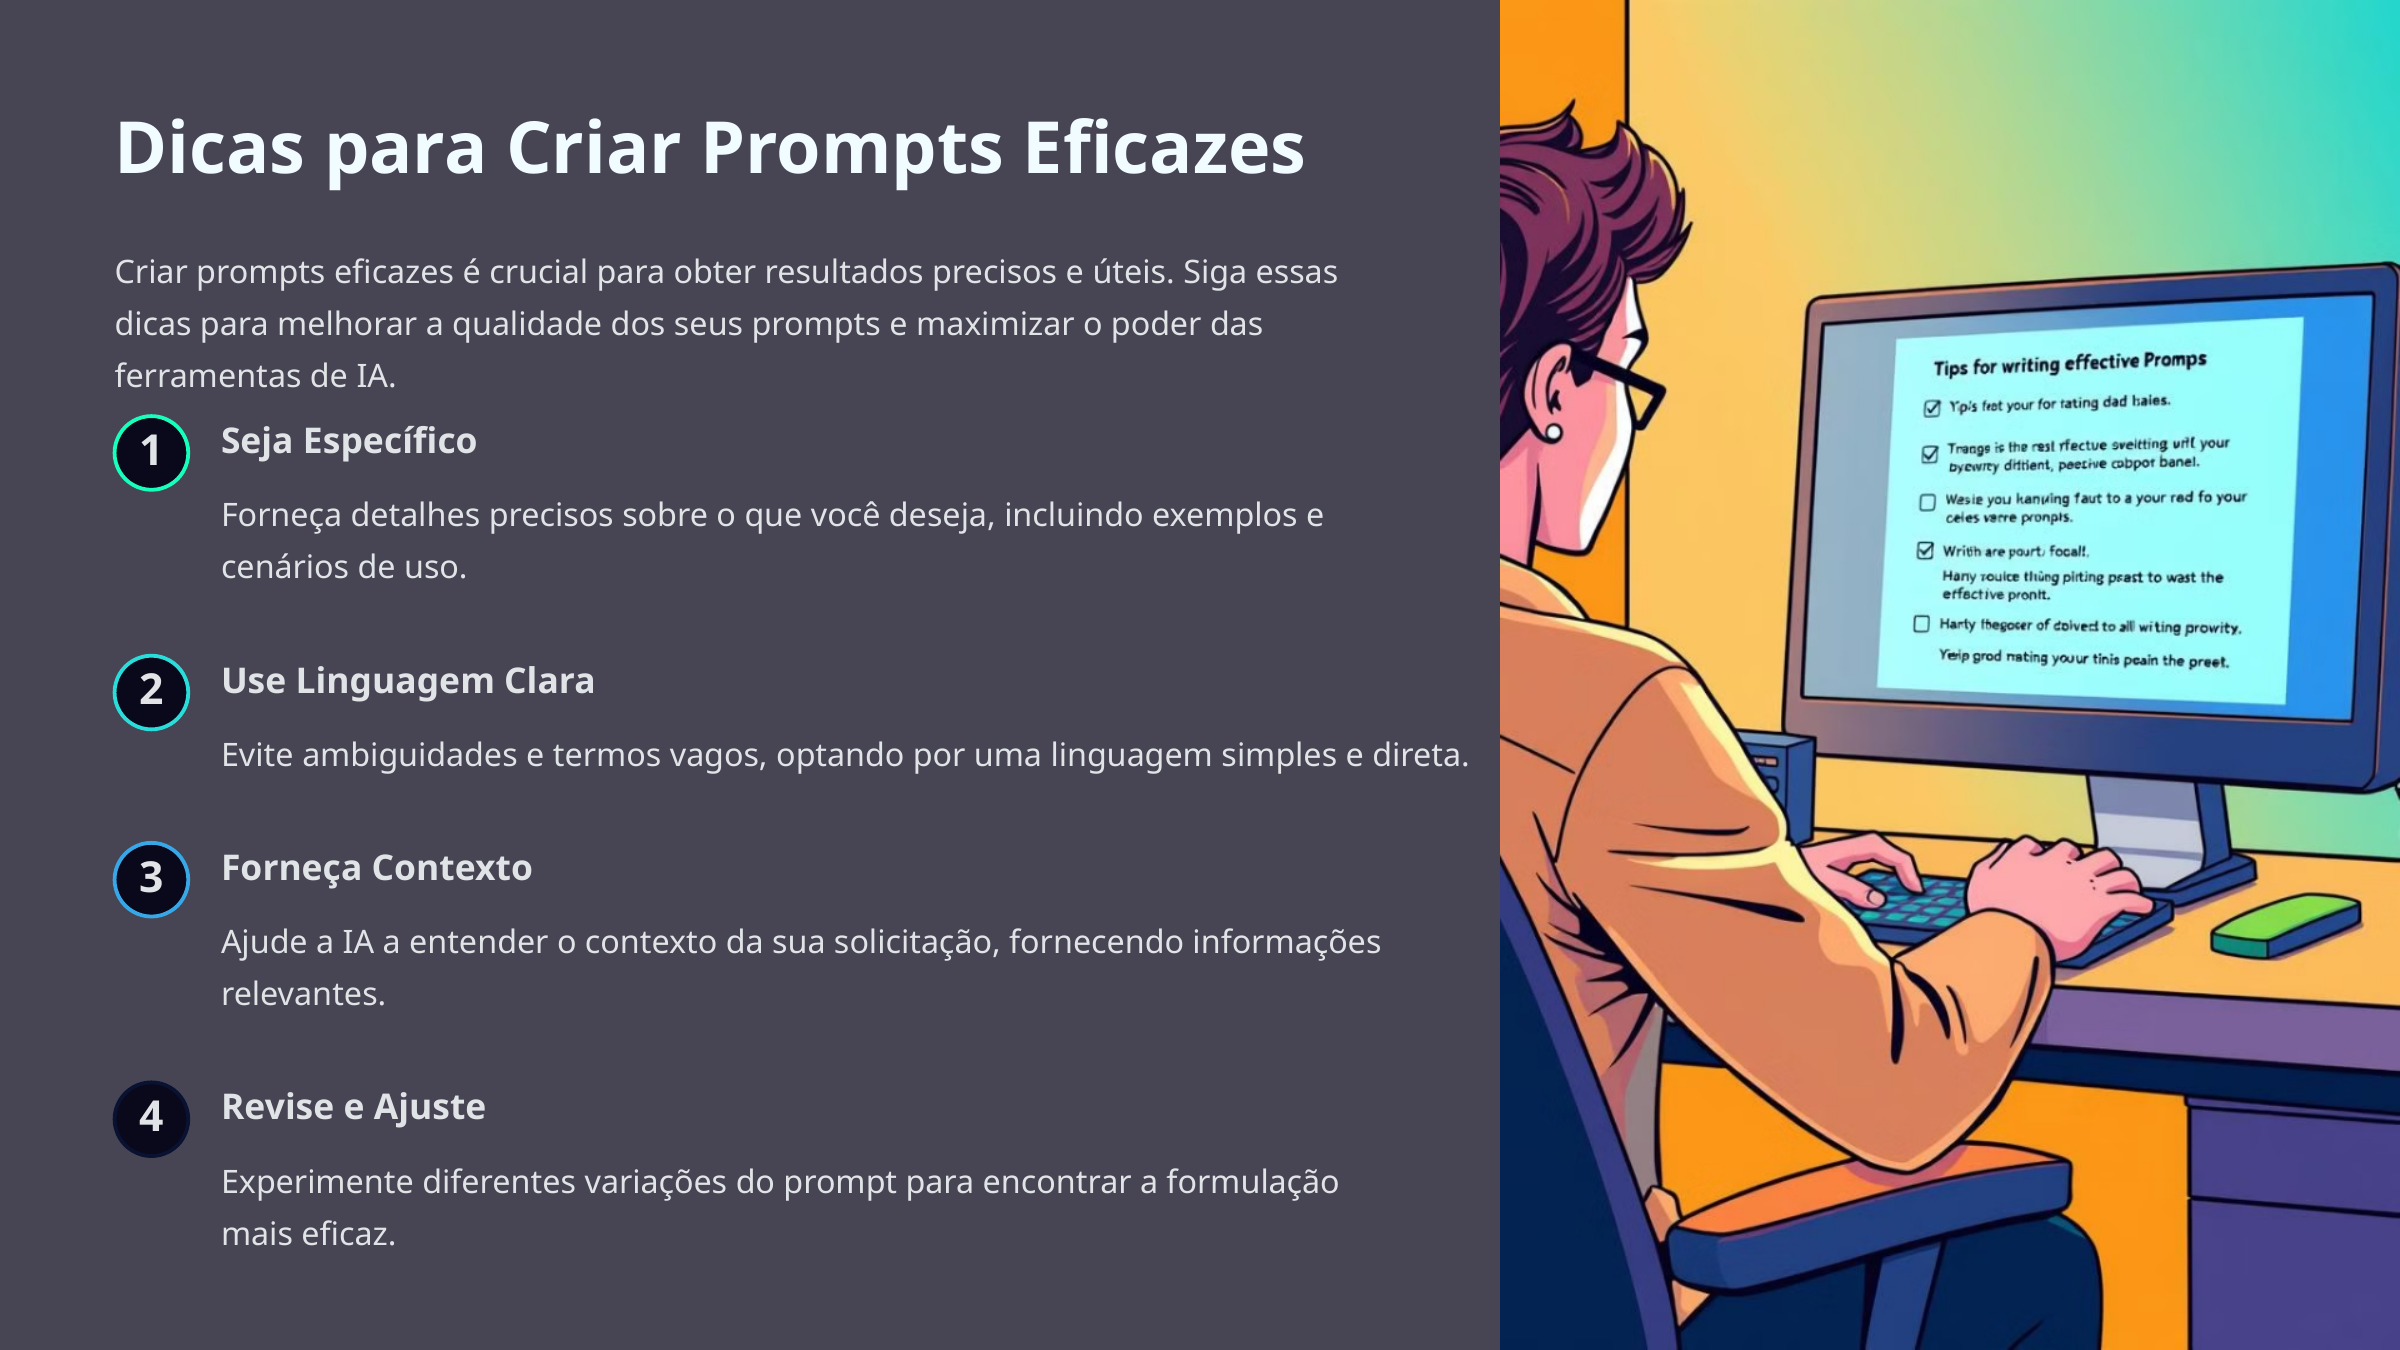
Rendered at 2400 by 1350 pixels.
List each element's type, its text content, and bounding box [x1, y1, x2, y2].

text_box Dicas para Criar Prompts Eficazes [114, 97, 1268, 189]
text_box [114, 842, 189, 917]
text_box Seja Específico [221, 416, 586, 462]
text_box 3 [138, 857, 165, 902]
text_box [114, 655, 189, 730]
text_box [114, 1082, 189, 1157]
text_box Use Linguagem Clara [221, 655, 586, 702]
text_box 2 [139, 670, 164, 715]
text_box Forneça detalhes precisos sobre o que você deseja, incluindo exemplos e cenários de uso. [221, 481, 1386, 587]
text_box Criar prompts eficazes é crucial para obter resultados precisos e úteis. Siga essas dicas para melhorar a qualidade dos seus prompts e maximizar o poder das ferramentas de IA. [114, 237, 1386, 343]
text_box 4 [139, 1097, 164, 1142]
text_box Revise e Ajuste [221, 1082, 586, 1128]
text_box Experimente diferentes variações do prompt para encontrar a formulação mais eficaz. [221, 1147, 1386, 1253]
text_box Ajude a IA a entender o contexto da sua solicitação, fornecendo informações relevantes. [221, 908, 1386, 1013]
picture [1499, 0, 2400, 1350]
text_box Evite ambiguidades e termos vagos, optando por uma linguagem simples e direta. [221, 720, 1386, 774]
text_box Forneça Contexto [221, 842, 586, 889]
text_box 1 [141, 431, 161, 475]
text_box [114, 416, 189, 490]
